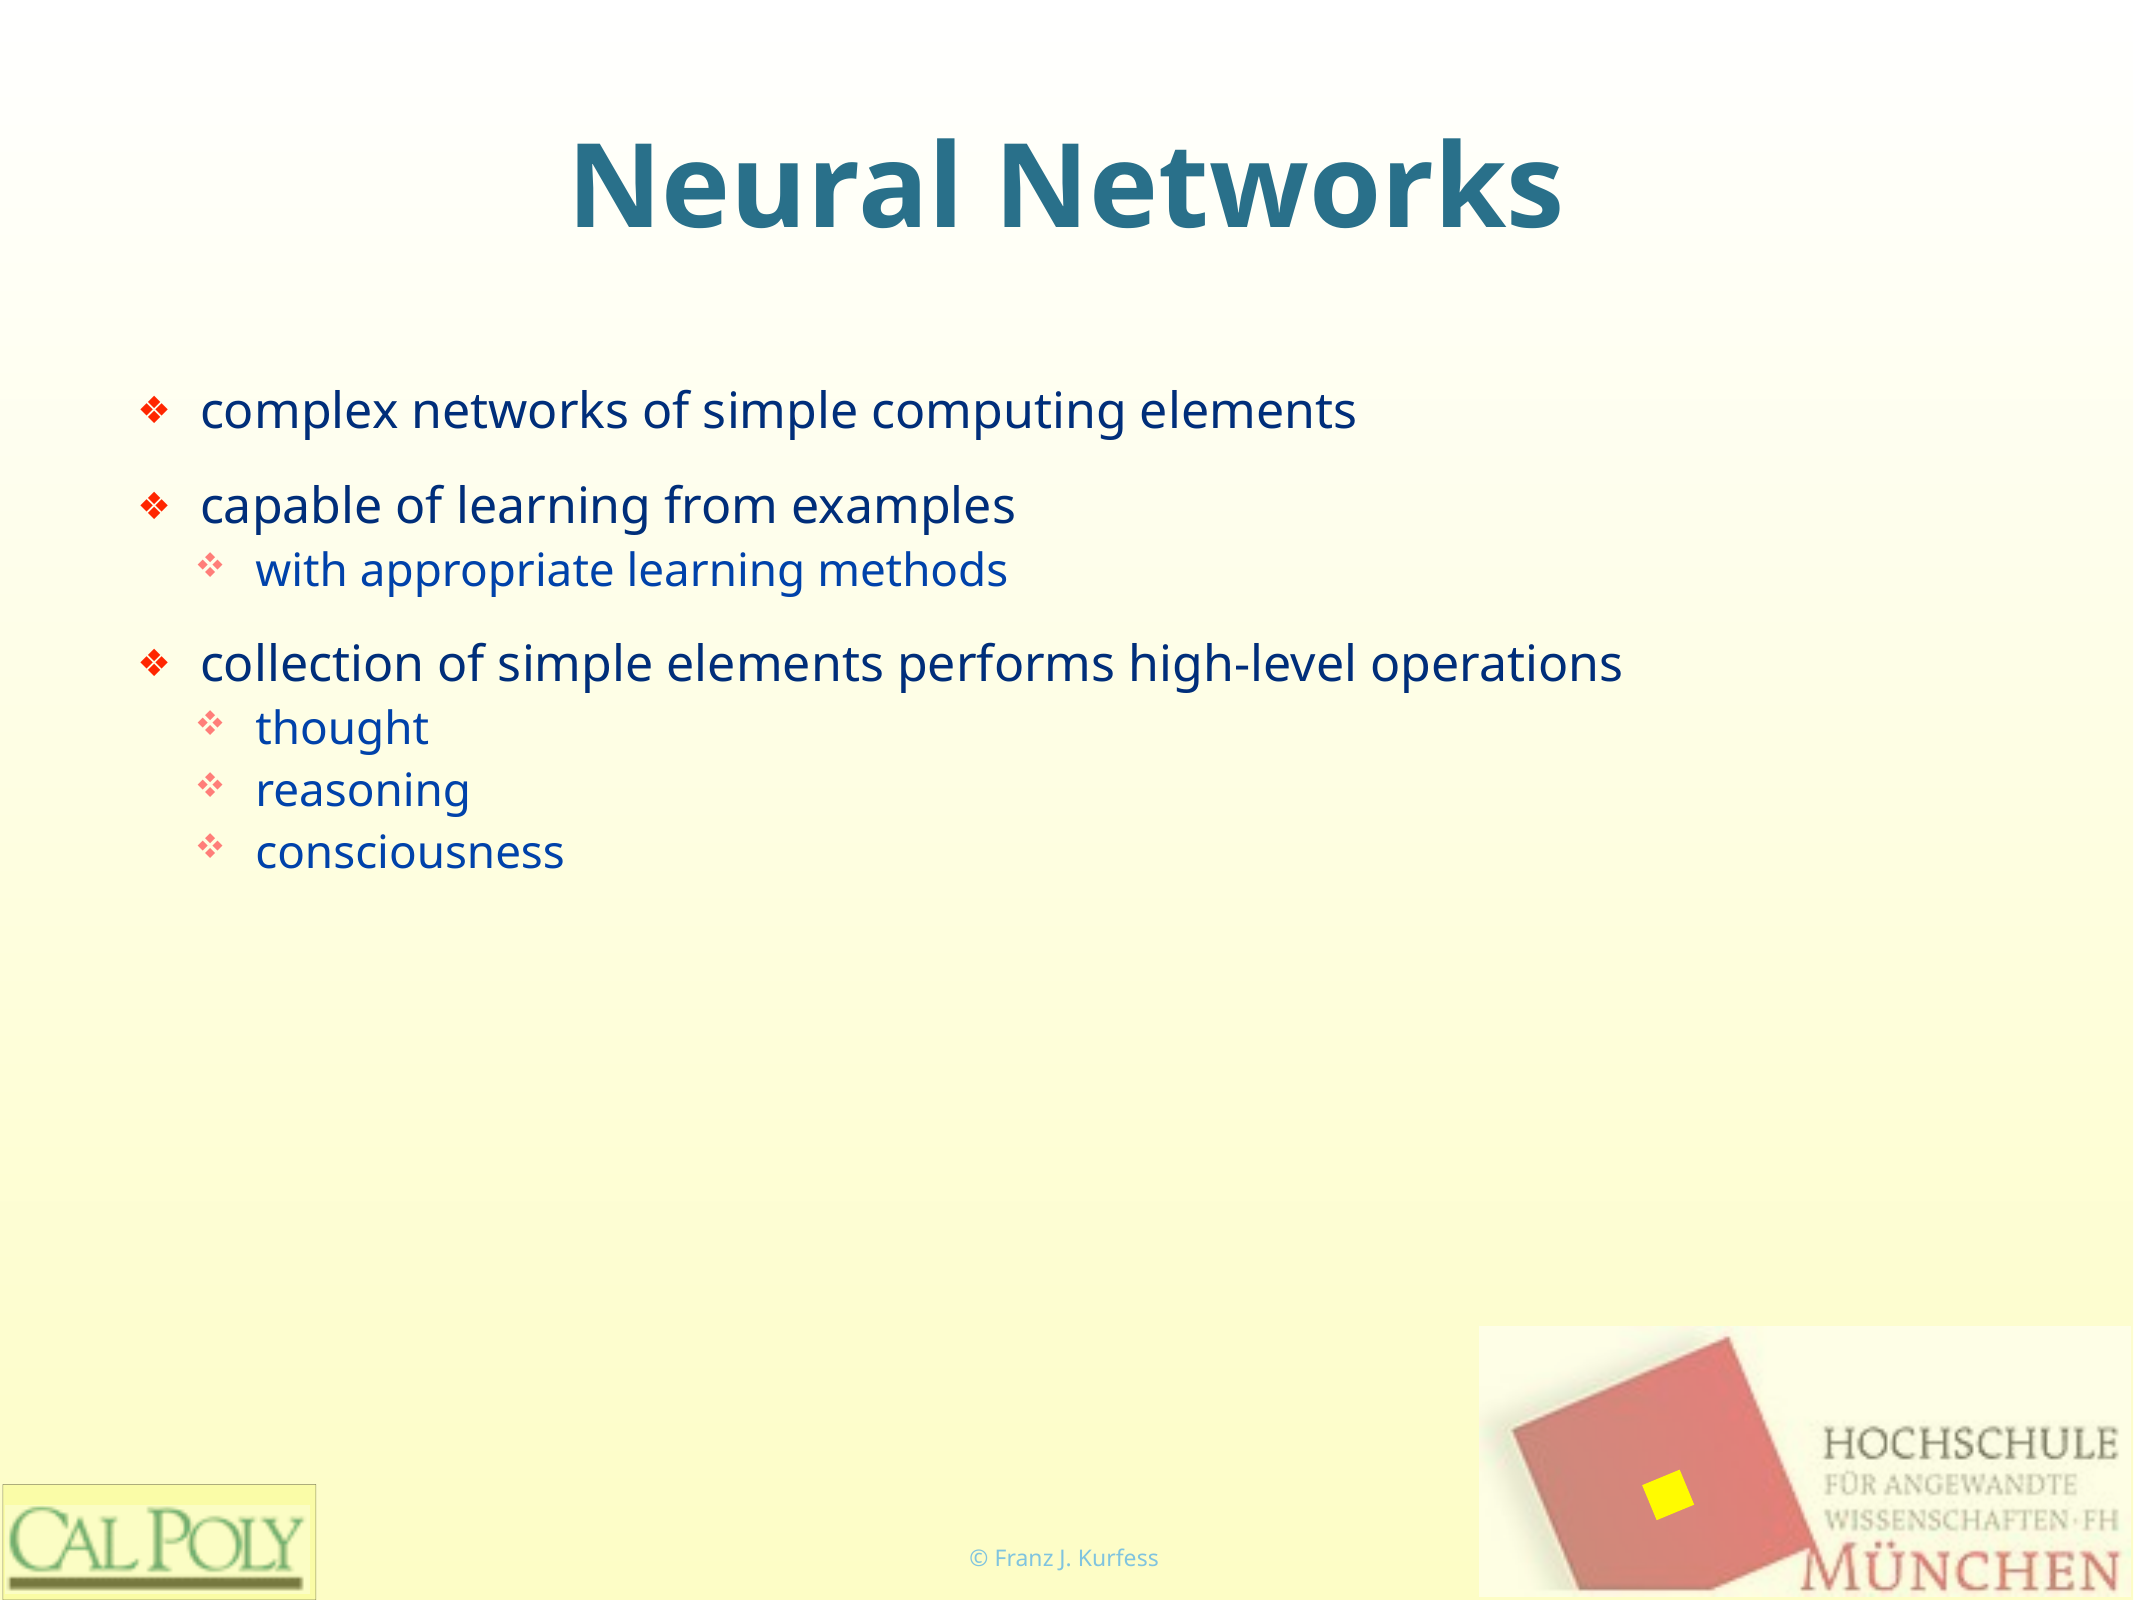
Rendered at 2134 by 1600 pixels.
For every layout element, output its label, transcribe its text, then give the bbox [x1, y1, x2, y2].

list complex networks of simple computing elements capable of learning from examples with appropriate learning methods collection of simple elements performs high-level operations thought reasoning consciousness [128, 376, 2005, 1491]
slide_number [1641, 1469, 1695, 1521]
title Neural Networks [128, 0, 2005, 363]
